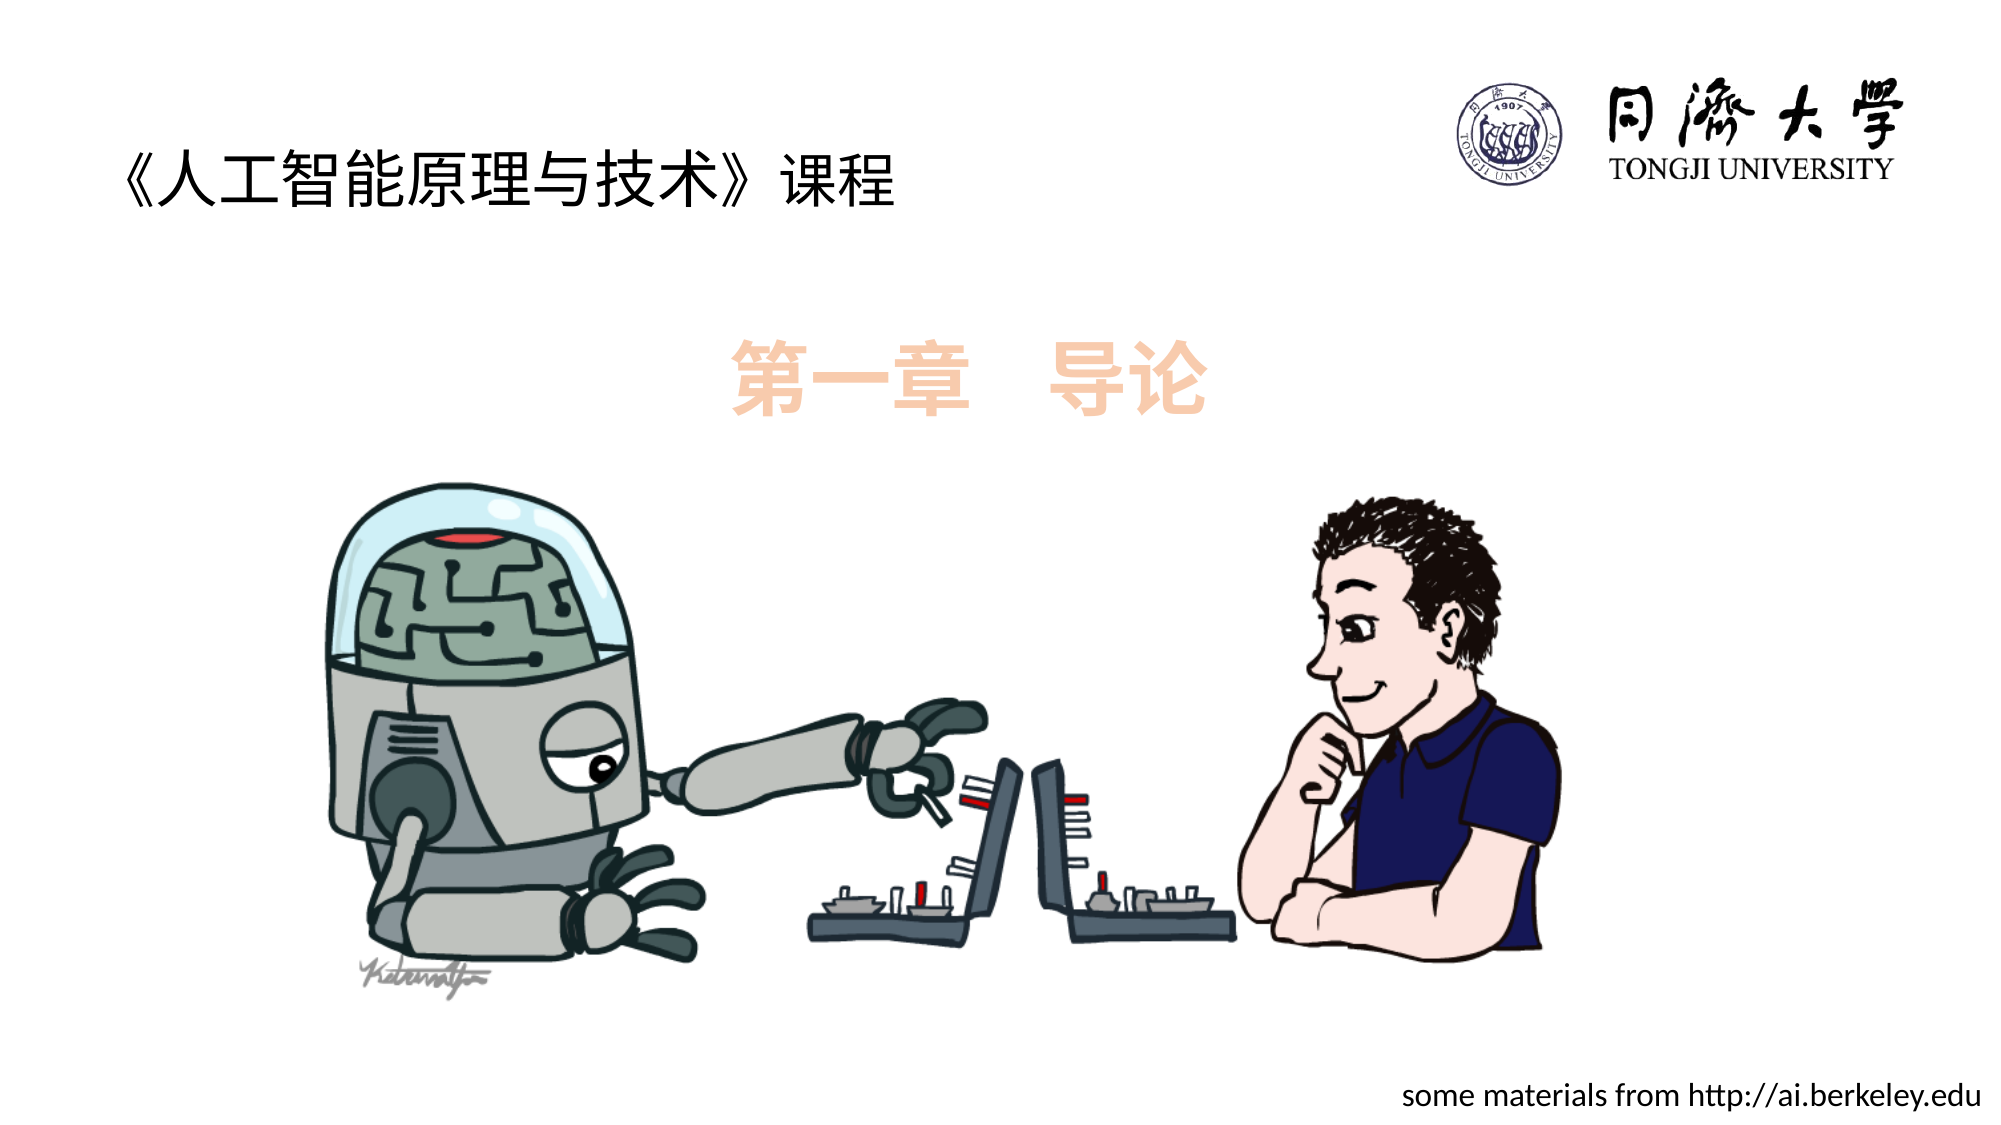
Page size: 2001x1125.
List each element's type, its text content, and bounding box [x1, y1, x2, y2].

text_box 第一章 导论 [391, 316, 1547, 437]
picture [305, 437, 1574, 1004]
picture [1428, 23, 1958, 250]
title 《人工智能原理与技术》课程 [81, 129, 970, 227]
text_box some materials from http://ai.berkeley.edu [0, 988, 1998, 1121]
